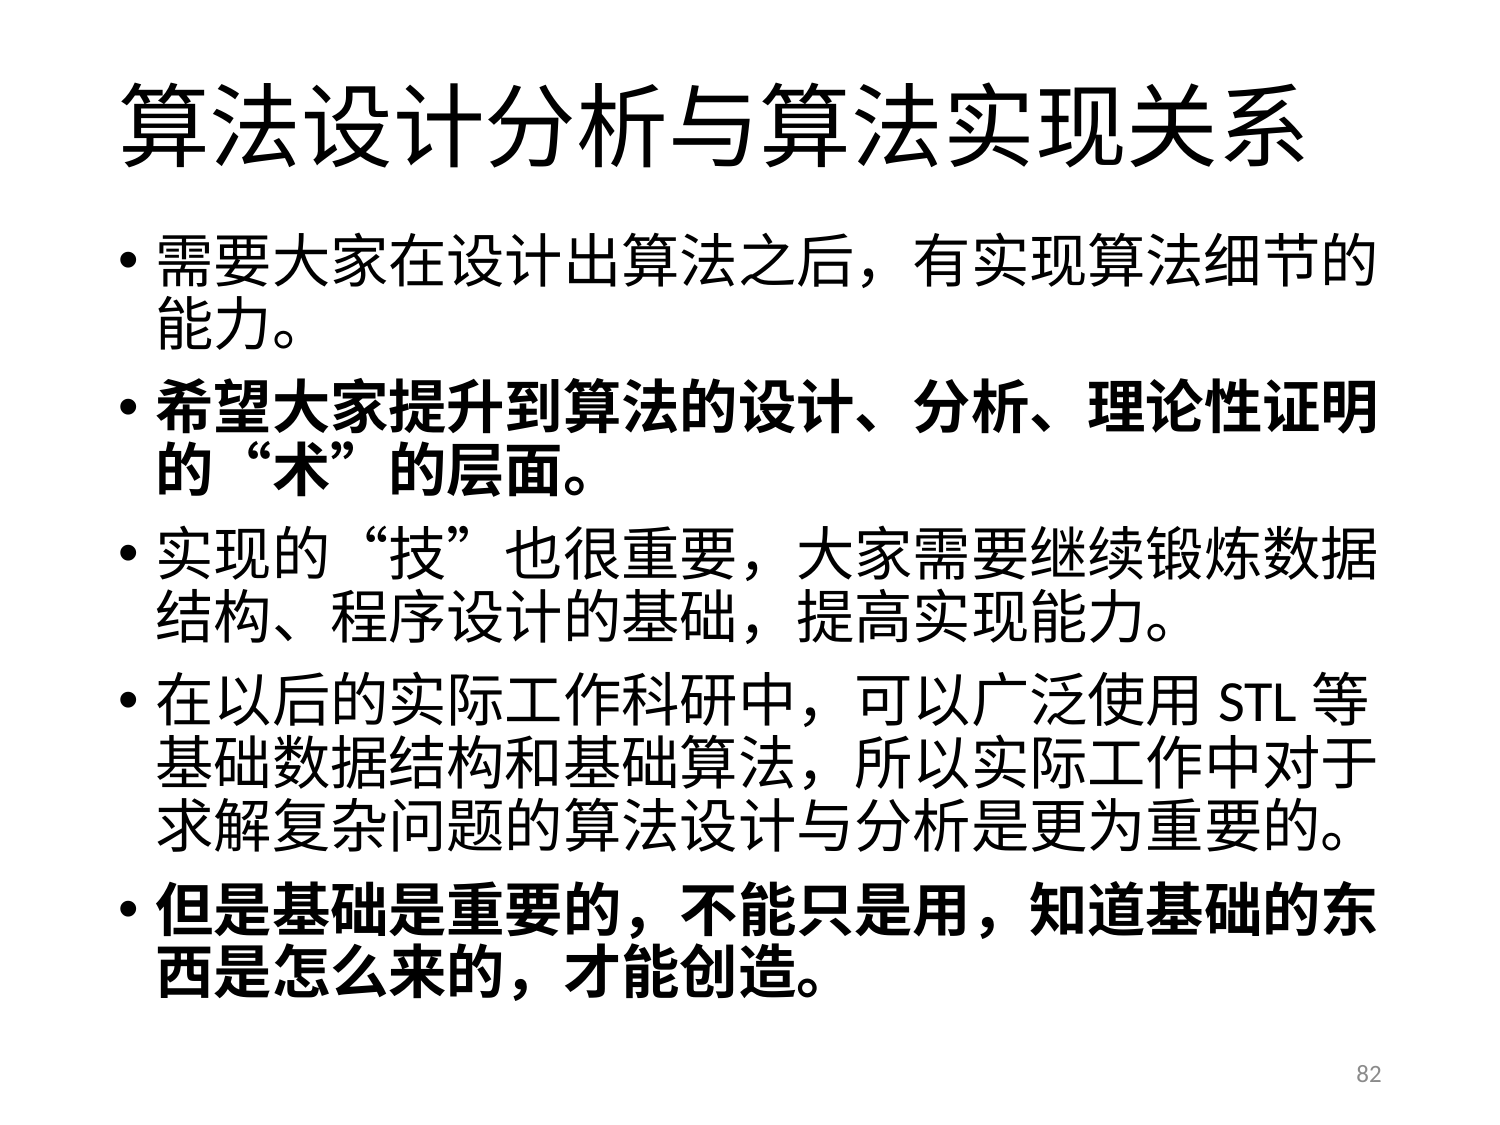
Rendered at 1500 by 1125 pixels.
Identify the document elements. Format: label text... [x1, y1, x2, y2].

slide_number 82 [1059, 1042, 1397, 1103]
list 需要大家在设计出算法之后，有实现算法细节的能力。 希望大家提升到算法的设计、分析、理论性证明的“术”的层面。 实现的“技”也很重要，大家需要继续锻炼数据结构、程序设计的基础，提高实现能力。 在以后的实际工作科研中，可以广泛使用STL等基础数据结构和基础算法，所以实际工作中对于求解复杂问题的算法设计与分析是更为重要的。 但是基础是重要的，不能只是用，知道基础的东西是怎么来的，才能创造。 [103, 224, 1439, 1125]
title 算法设计分析与算法实现关系 [103, 59, 1397, 202]
